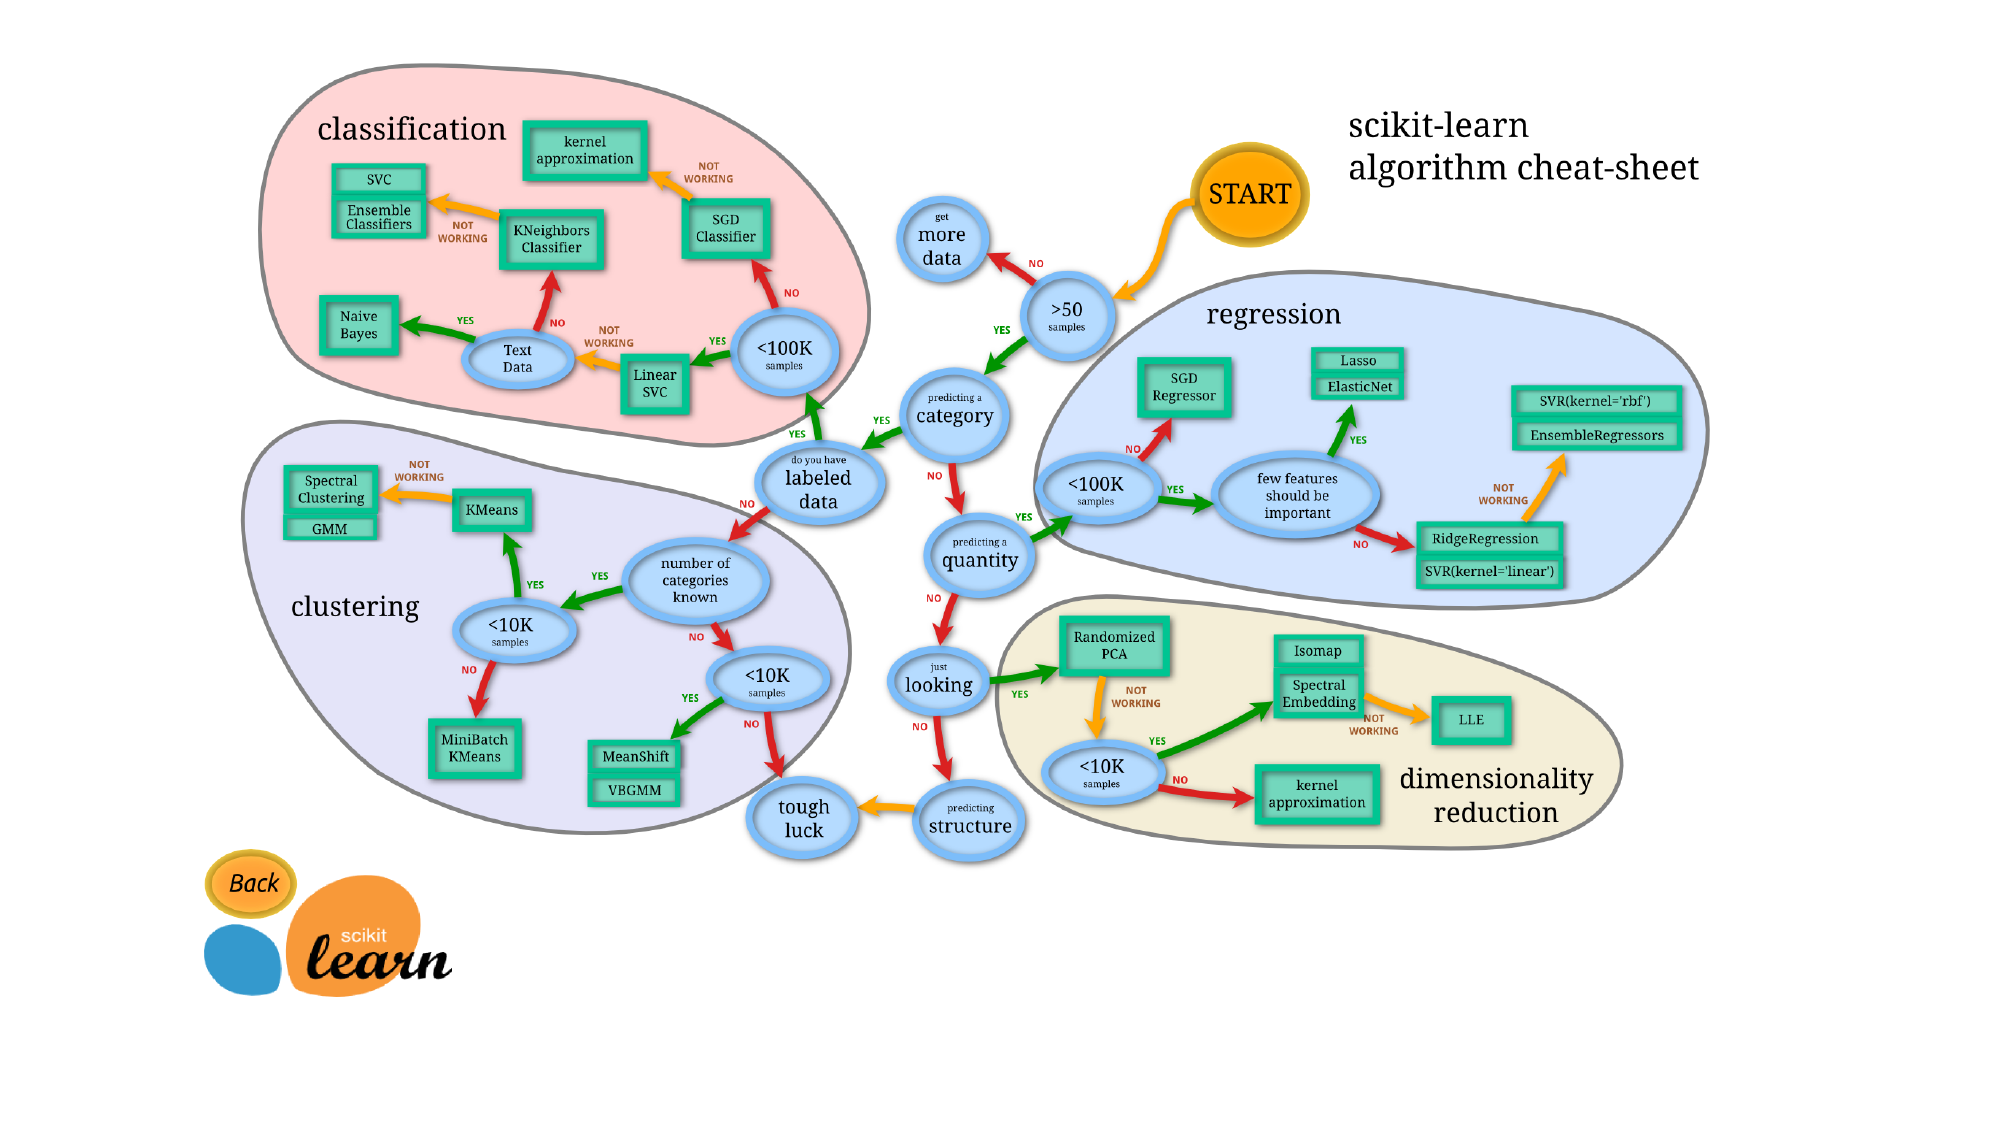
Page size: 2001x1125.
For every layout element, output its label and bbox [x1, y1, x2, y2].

picture [180, 50, 1728, 1016]
